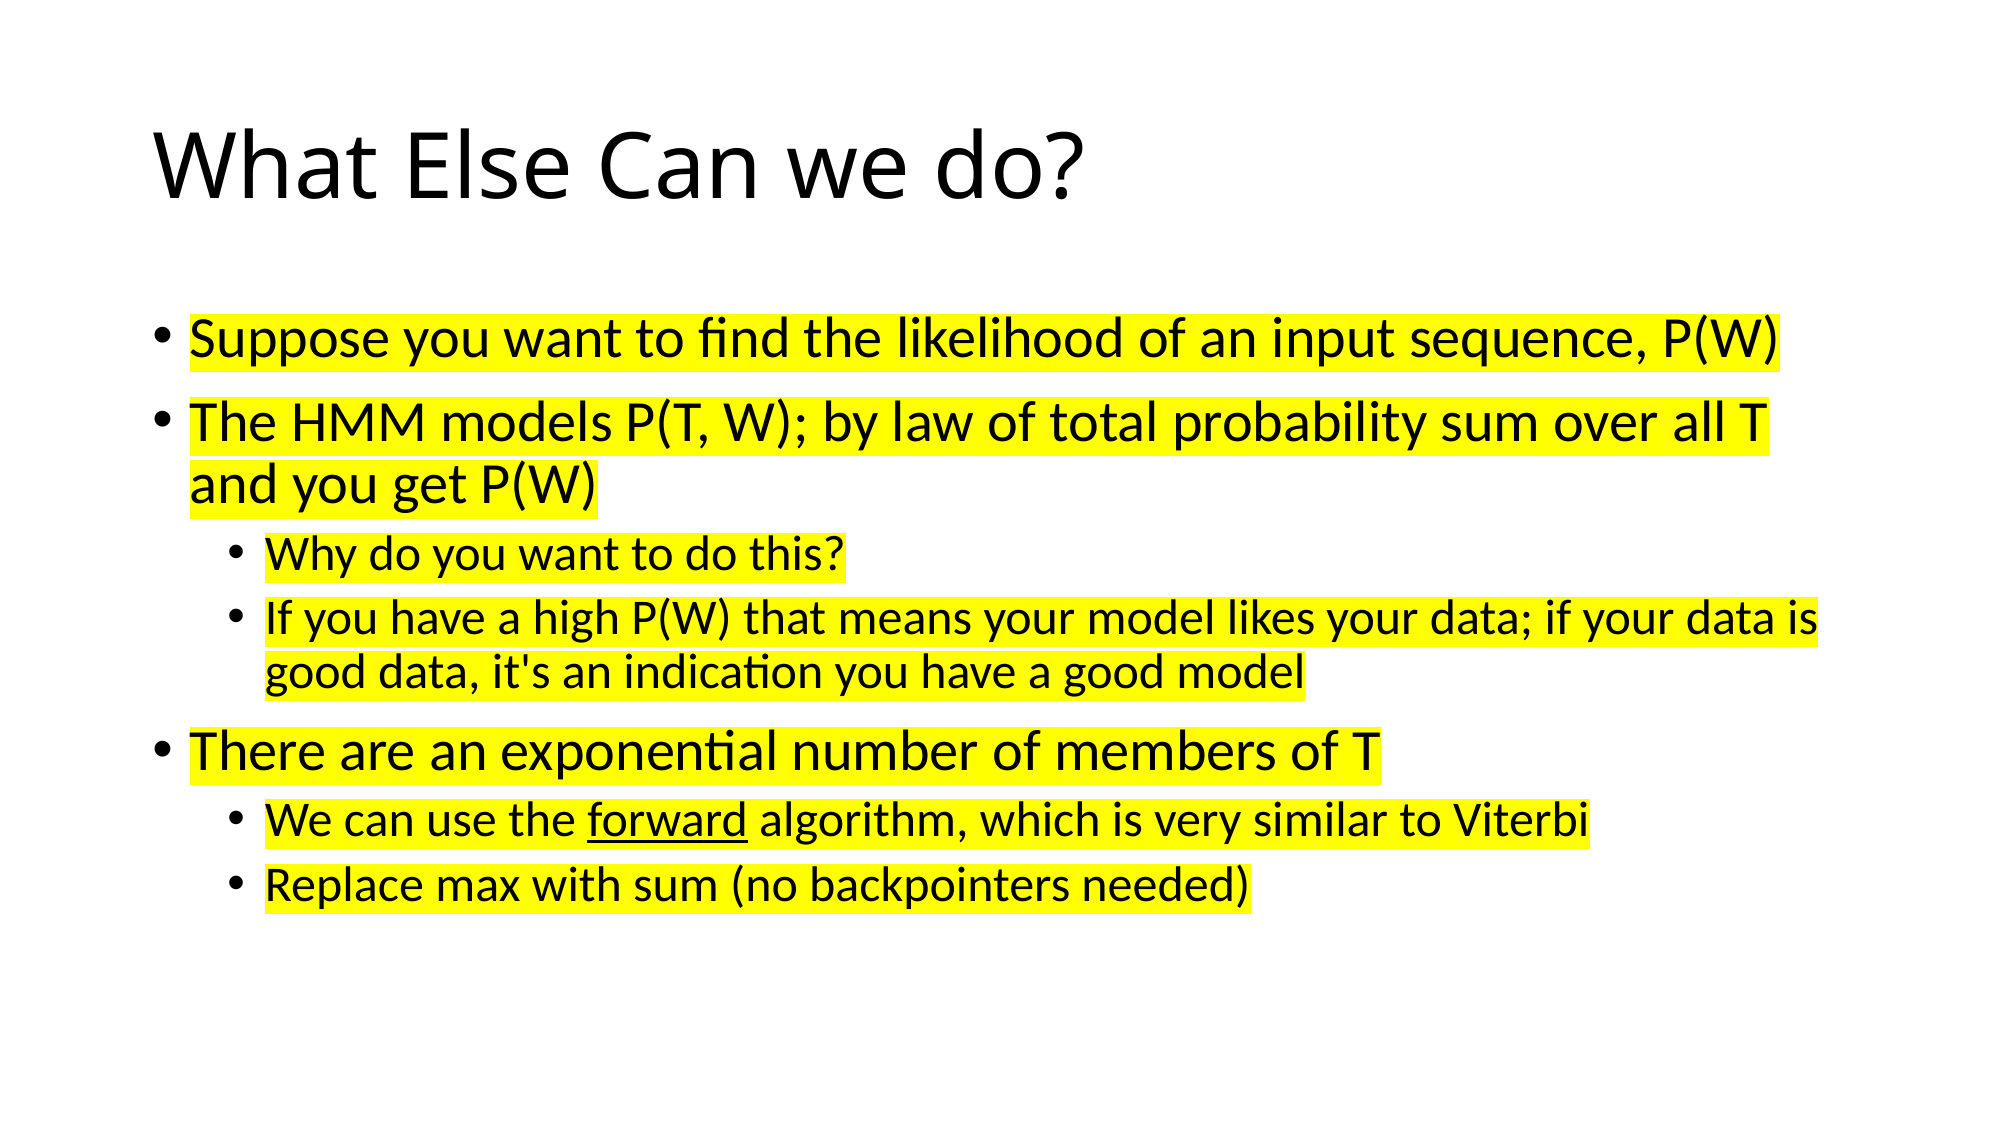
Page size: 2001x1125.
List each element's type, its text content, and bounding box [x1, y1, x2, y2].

title What Else Can we do? [137, 59, 1863, 278]
list Suppose you want to find the likelihood of an input sequence, P(W) The HMM models P(T, W); by law of total probability sum over all T and you get P(W) Why do you want to do this? If you have a high P(W) that means your model likes your data; if your data is good data, it's an indication you have a good model There are an exponential number of members of T We can use the forward algorithm, which is very similar to Viterbi Replace max with sum (no backpointers needed) [137, 299, 1863, 1014]
